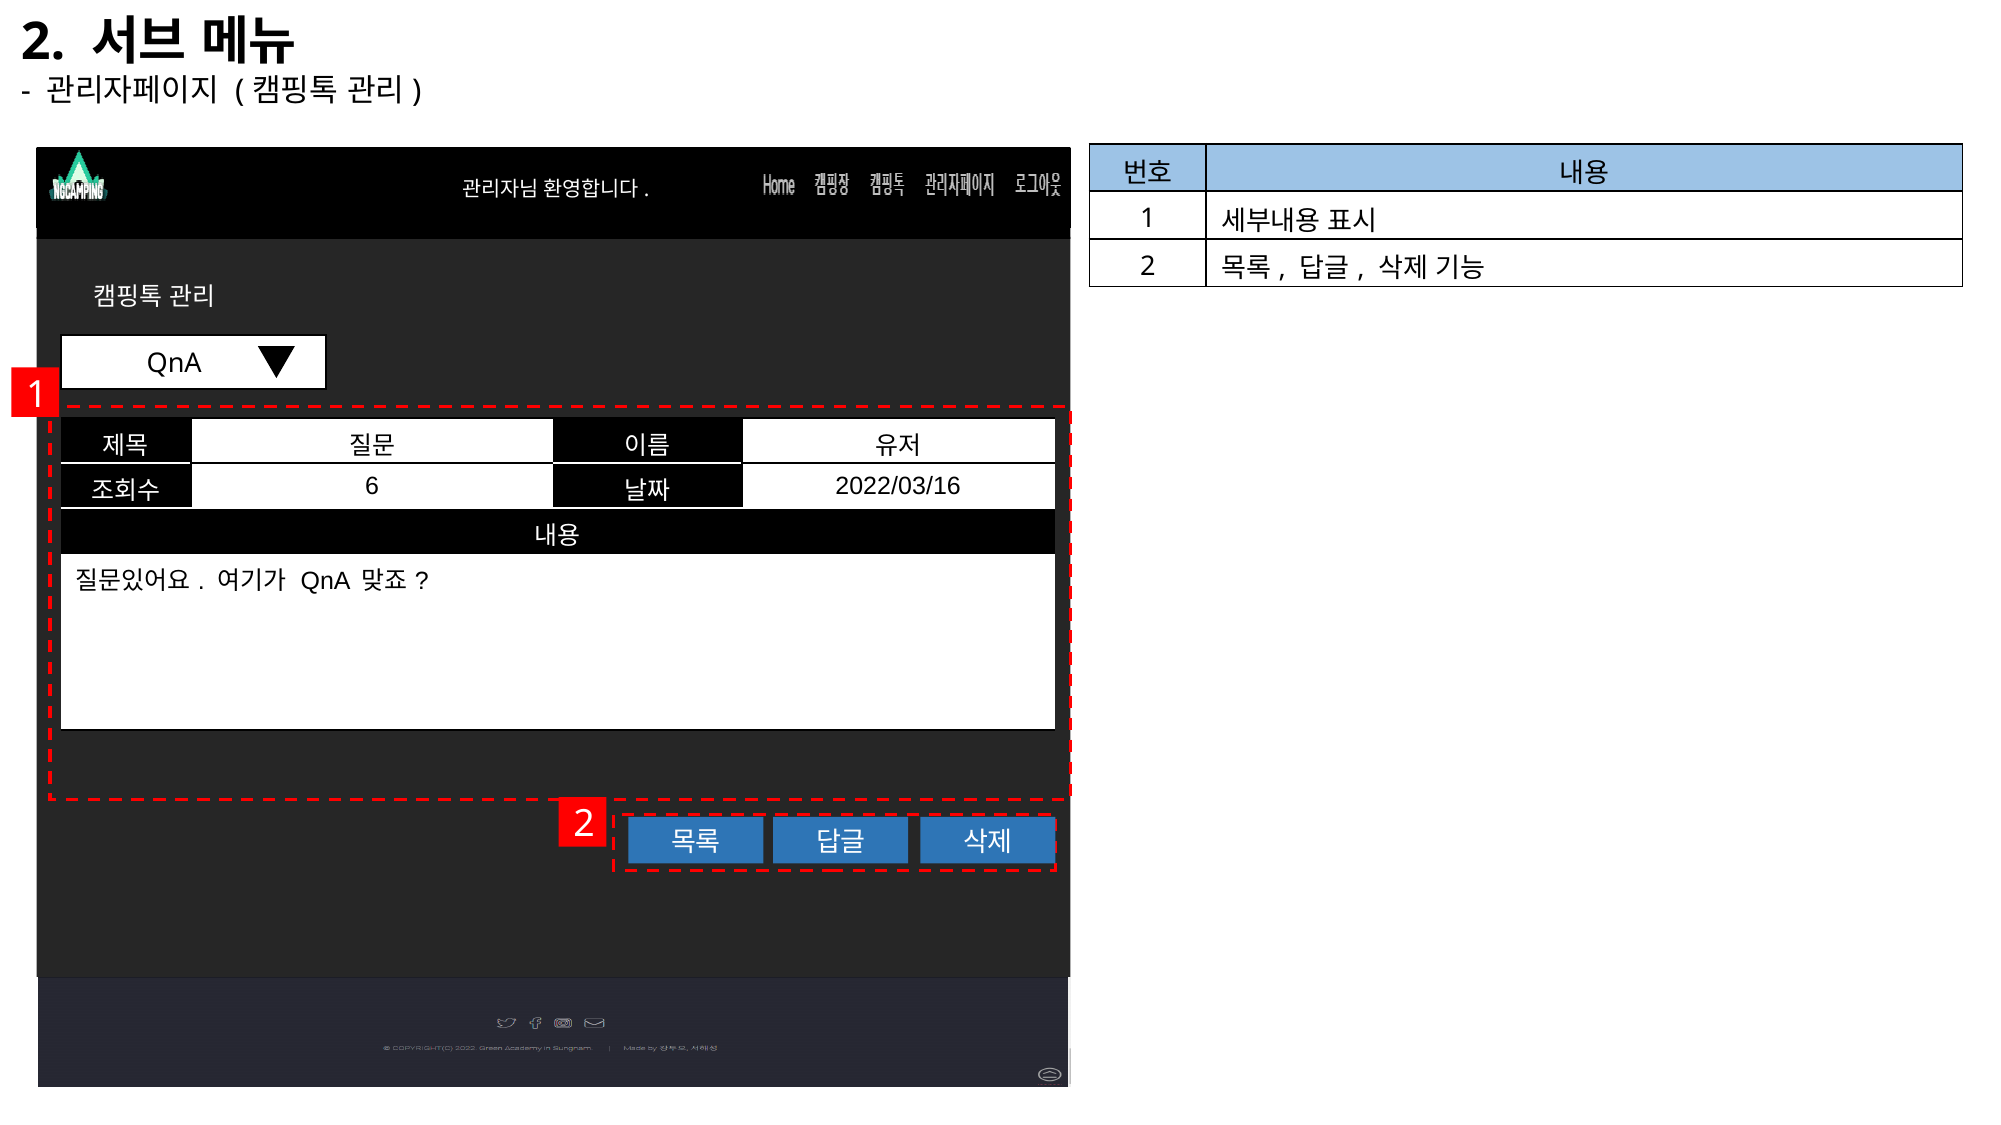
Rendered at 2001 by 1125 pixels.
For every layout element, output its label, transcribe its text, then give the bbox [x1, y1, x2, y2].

picture [36, 148, 1071, 228]
text_box [613, 813, 1056, 871]
table_cell 세부내용 표시 [1207, 192, 1962, 238]
table_cell 내용 [61, 509, 1055, 552]
table_header 번호 [1090, 145, 1205, 190]
text_box QnA [131, 337, 217, 385]
table_header 내용 [1207, 145, 1962, 190]
text_box [60, 334, 327, 390]
text_box [36, 239, 1071, 406]
table_cell 목록, 답글, 삭제 기능 [1207, 240, 1962, 286]
table_header 이름 [554, 419, 741, 462]
table_cell 6 [192, 464, 553, 507]
text_box 답글 [772, 816, 909, 864]
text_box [36, 228, 1071, 239]
table_cell 1 [1090, 192, 1205, 238]
table_cell 날짜 [554, 464, 741, 507]
table_cell 2 [1090, 240, 1205, 286]
table_header 제목 [61, 419, 190, 462]
table_cell 질문있어요. 여기가 QnA 맞죠? [61, 554, 1055, 729]
table_cell 조회수 [61, 464, 190, 507]
table_header 유저 [743, 419, 1055, 462]
text_box 삭제 [919, 816, 1056, 864]
text_box 2. 서브 메뉴 - 관리자페이지 (캠핑톡 관리) [6, 0, 437, 115]
text_box [256, 345, 297, 381]
table_header 질문 [192, 419, 553, 462]
text_box 1 [10, 366, 60, 418]
picture [38, 977, 1071, 1087]
text_box 캠핑톡 관리 [78, 273, 231, 318]
text_box [36, 418, 1071, 978]
text_box 2 [558, 796, 607, 848]
text_box [49, 406, 1071, 801]
table_cell 2022/03/16 [743, 464, 1055, 507]
